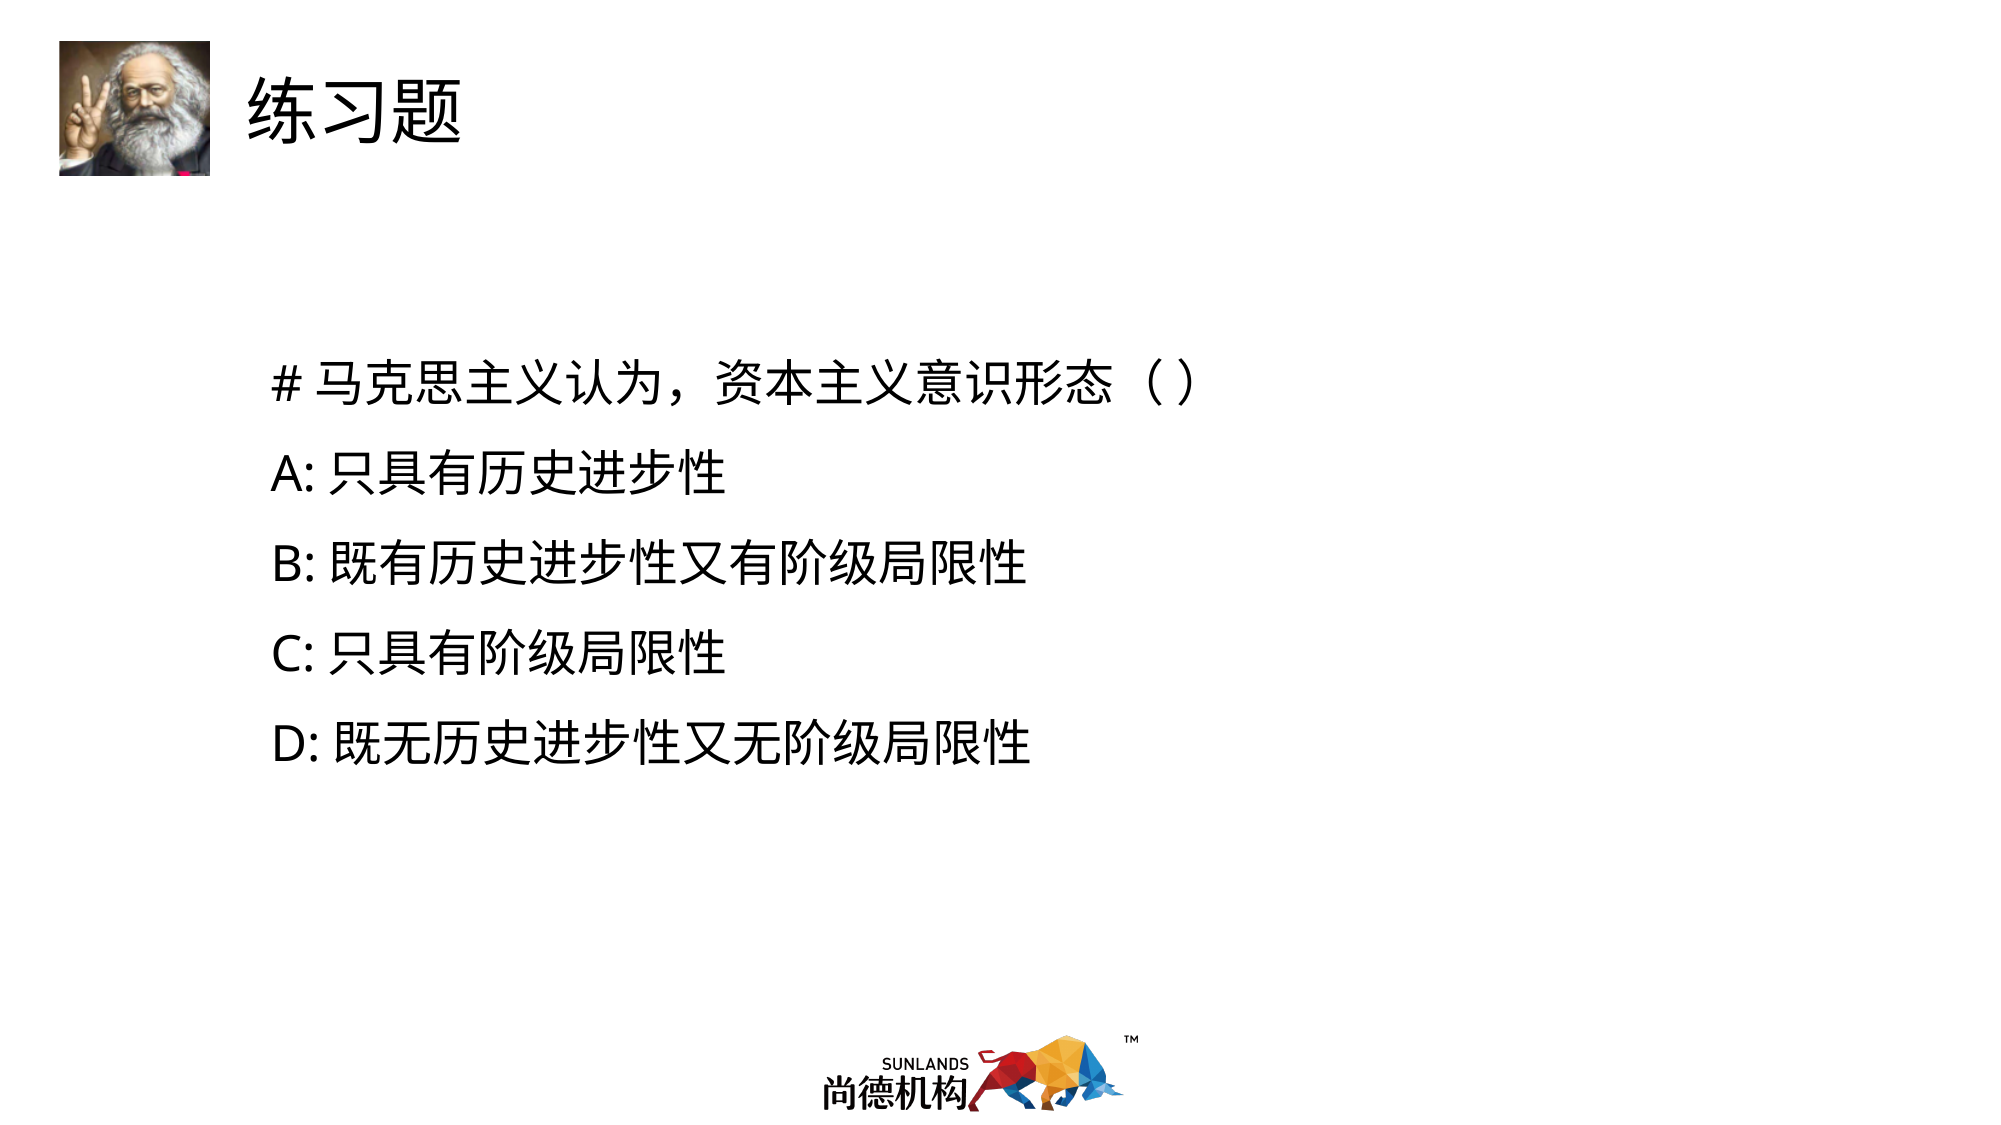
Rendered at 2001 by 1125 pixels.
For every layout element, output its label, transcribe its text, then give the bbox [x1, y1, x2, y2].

picture [642, 861, 1320, 1125]
text_box #马克思主义认为，资本主义意识形态（ ） A:只具有历史进步性 B:既有历史进步性又有阶级局限性 C:只具有阶级局限性 D:既无历史进步性又无阶级局限性 [255, 314, 1556, 780]
picture [59, 41, 210, 176]
